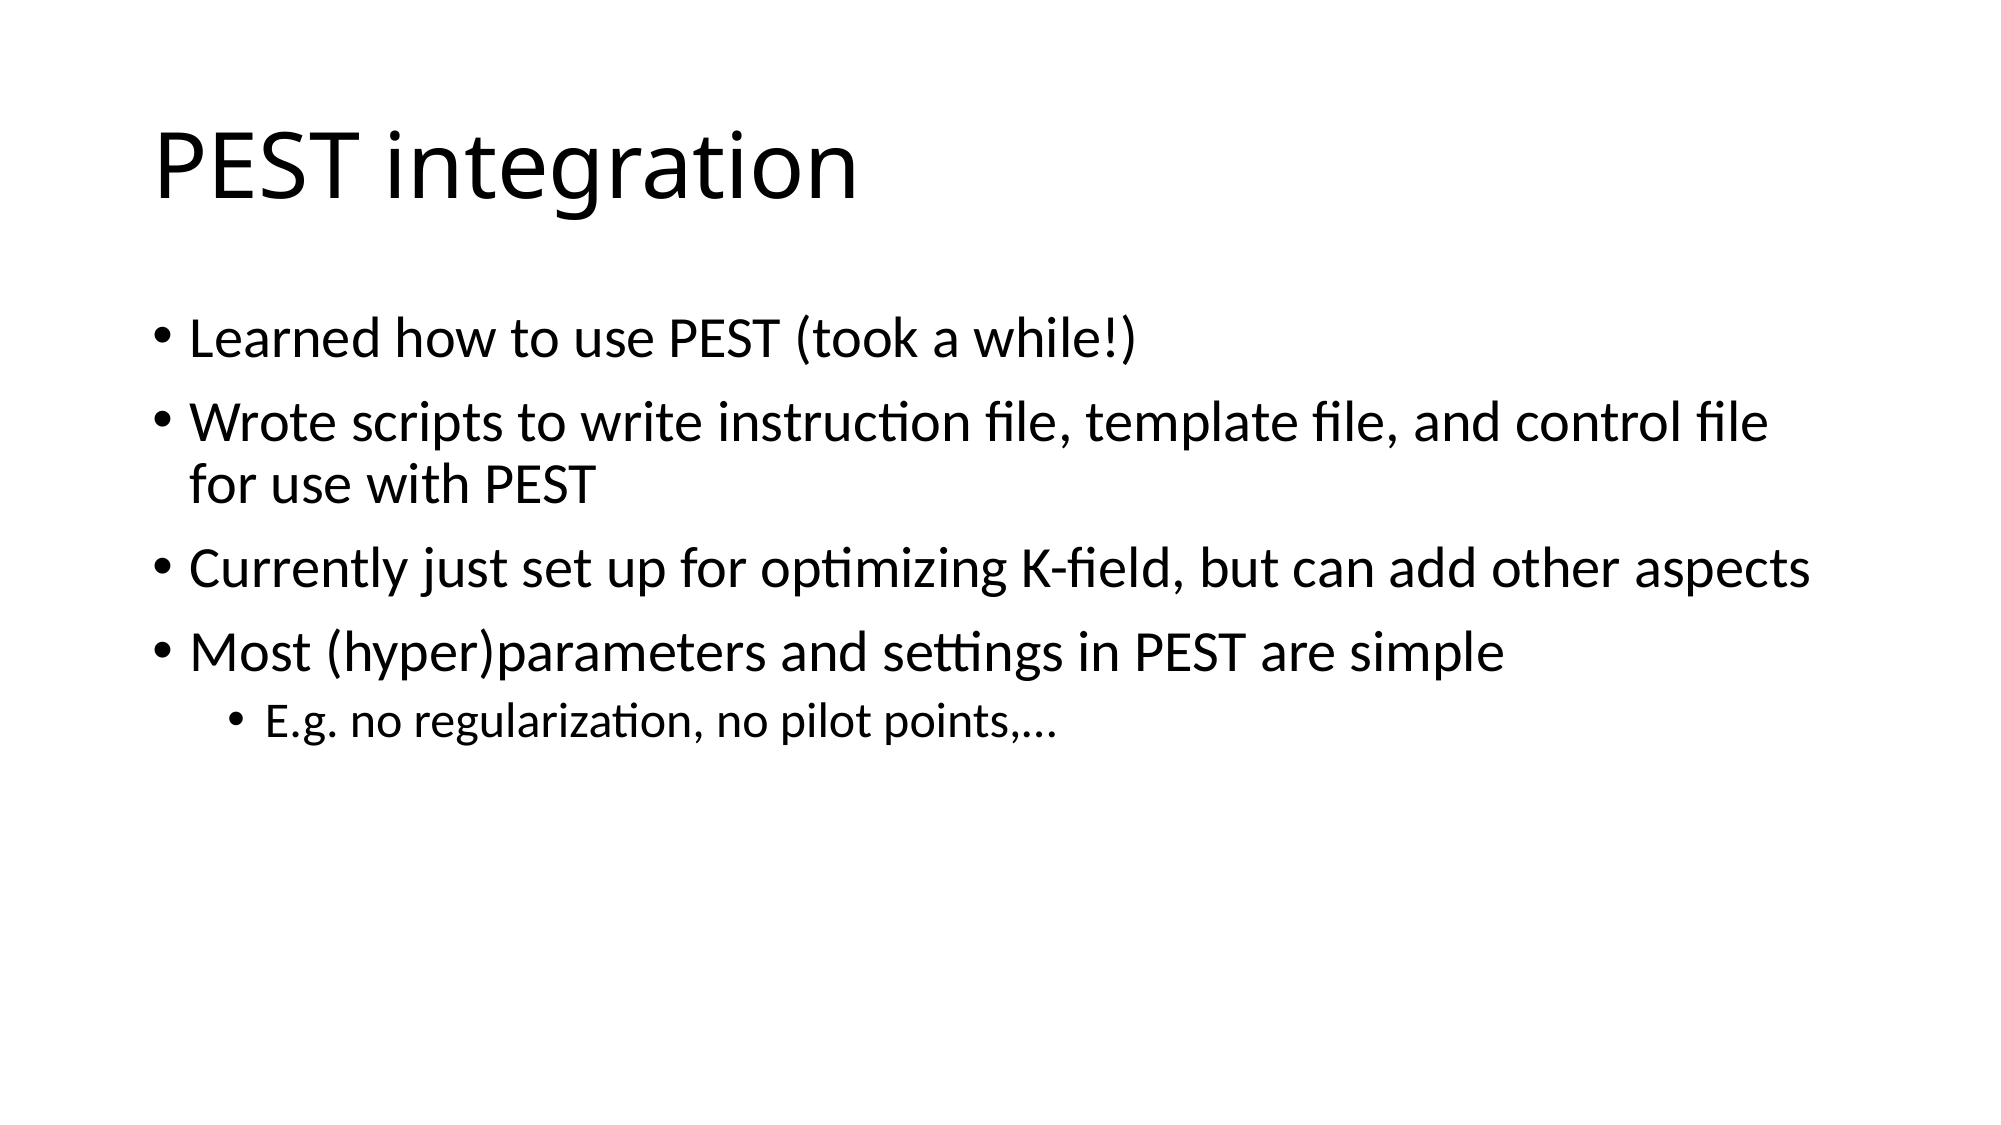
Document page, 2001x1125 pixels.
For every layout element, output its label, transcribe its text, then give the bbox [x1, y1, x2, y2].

list Learned how to use PEST (took a while!) Wrote scripts to write instruction file, template file, and control file for use with PEST Currently just set up for optimizing K-field, but can add other aspects Most (hyper)parameters and settings in PEST are simple E.g. no regularization, no pilot points,… [137, 299, 1863, 1014]
title PEST integration [137, 59, 1863, 278]
